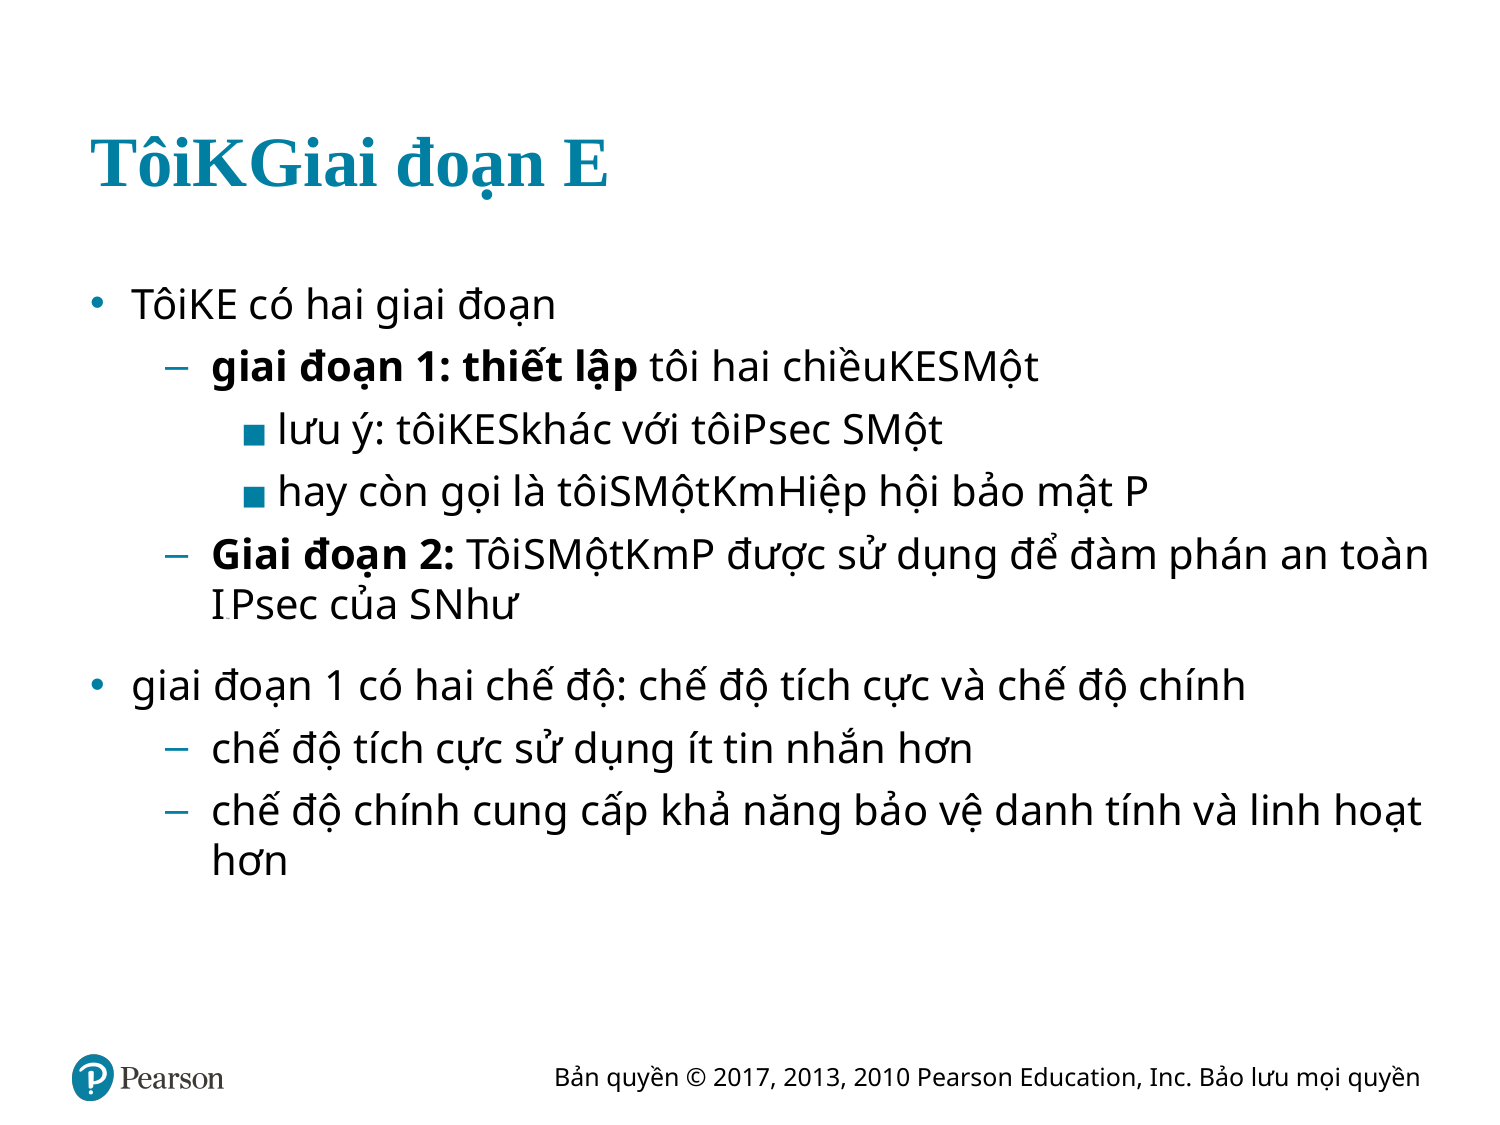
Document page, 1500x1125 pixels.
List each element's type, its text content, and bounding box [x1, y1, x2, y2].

list Tôi K E có hai giai đoạn giai đoạn 1: thiết lập tôi hai chiều K ES Một lưu ý: tôi K ES khác với tôi Psec S Một hay còn gọi là tôi S Một K m Hiệp hội bảo mật P Giai đoạn 2: Tôi S Một K m P được sử dụng để đàm phán an toàn I Cặp Psec của S Như giai đoạn 1 có hai chế độ: chế độ tích cực và chế độ chính chế độ tích cực sử dụng ít tin nhắn hơn chế độ chính cung cấp khả năng bảo vệ danh tính và linh hoạt hơn [75, 262, 1460, 931]
picture [72, 1087, 83, 1101]
title Tôi K Giai đoạn E [75, 0, 1425, 216]
picture [80, 1063, 106, 1088]
picture [72, 1054, 88, 1070]
picture [98, 1054, 224, 1101]
